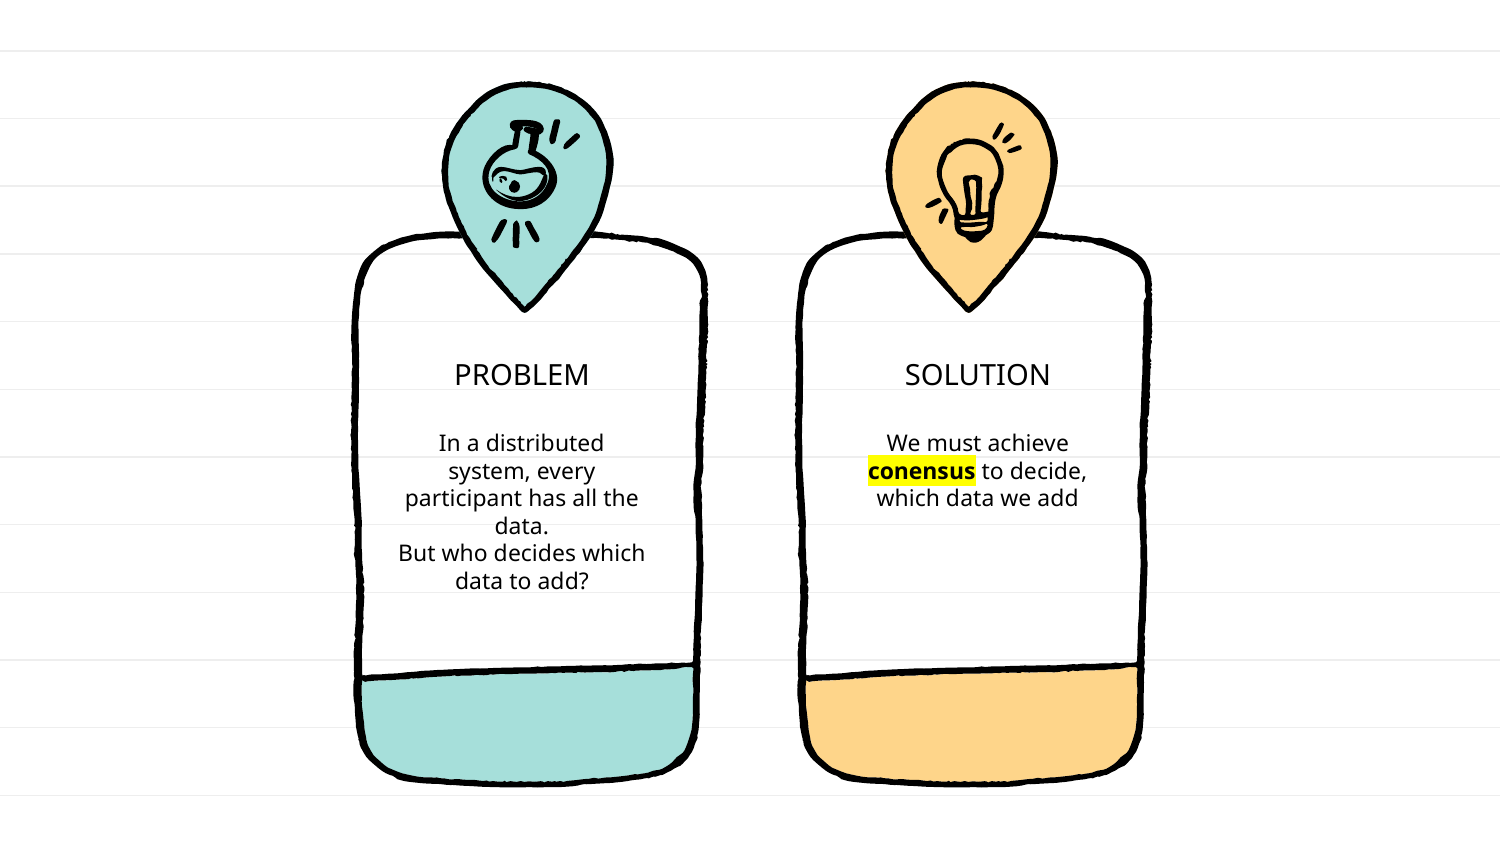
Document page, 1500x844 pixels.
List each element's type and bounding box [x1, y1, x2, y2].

text_box [349, 230, 711, 788]
text_box [440, 80, 615, 314]
text_box [793, 230, 1155, 788]
text_box [884, 80, 1059, 314]
